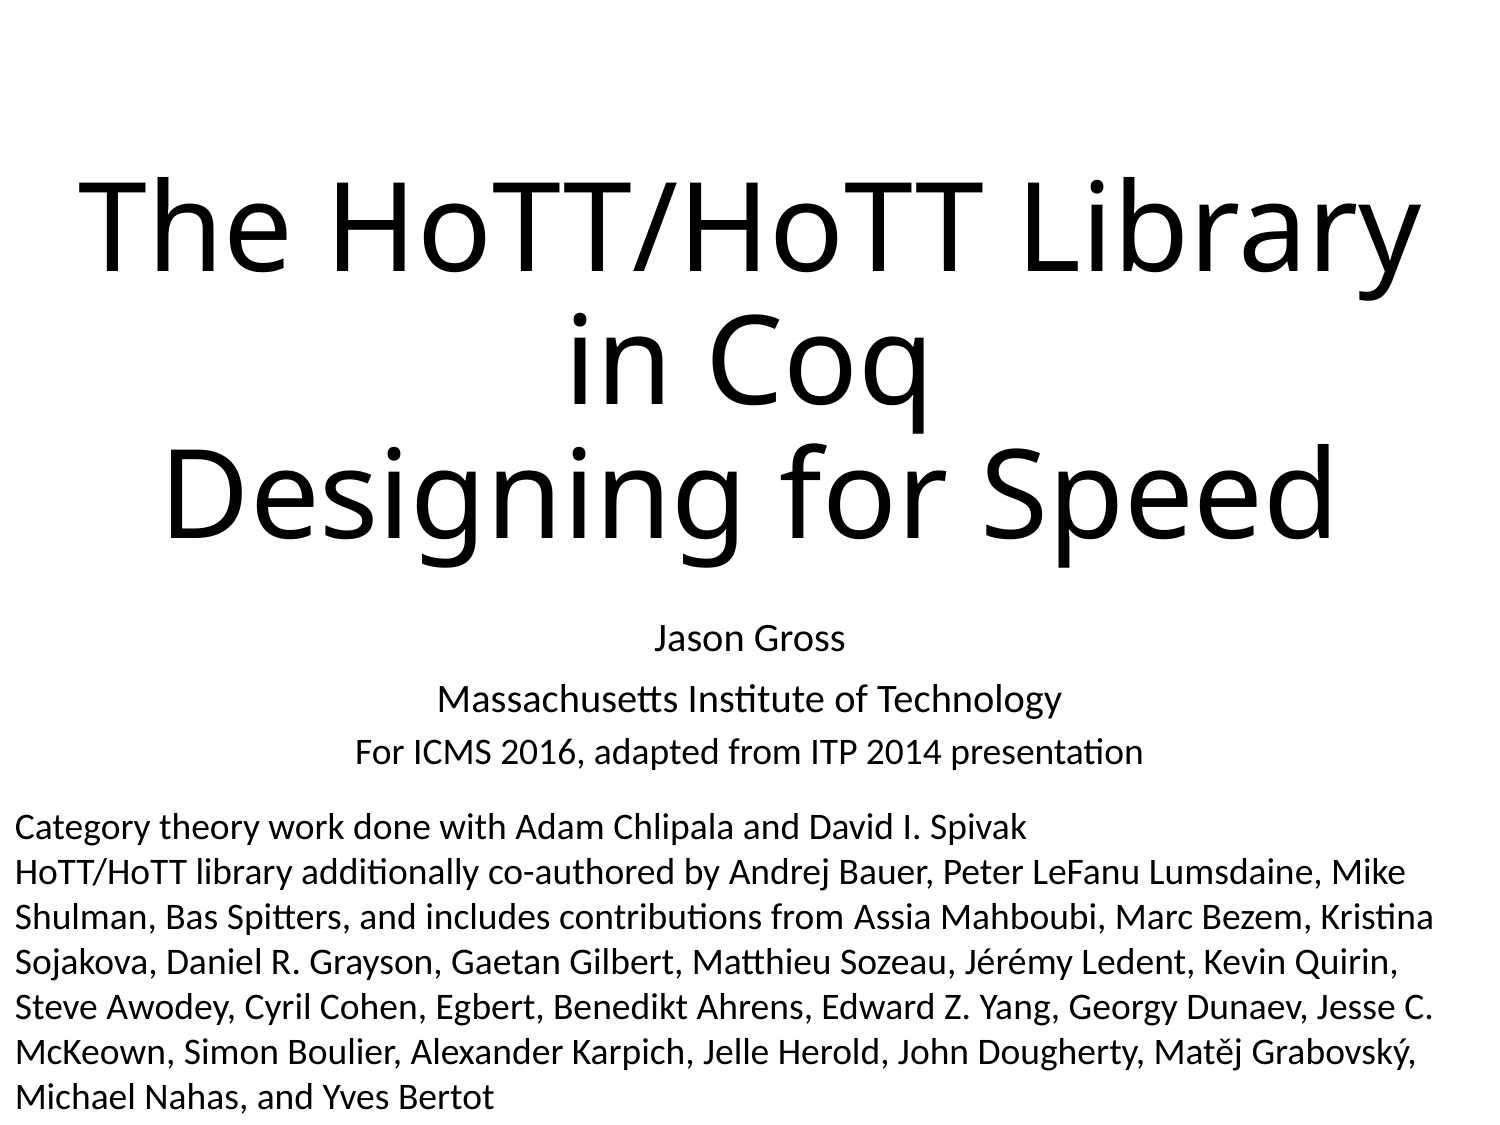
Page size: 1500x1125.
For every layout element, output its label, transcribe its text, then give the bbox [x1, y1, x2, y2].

text_box For ICMS 2016, adapted from ITP 2014 presentation [0, 719, 1500, 780]
subtitle Jason Gross Massachusetts Institute of Technology [187, 543, 1313, 719]
title The HoTT/HoTT Library in Coq Designing for Speed [0, 155, 1500, 573]
text_box Category theory work done with Adam Chlipala and David I. Spivak HoTT/HoTT library additionally co-authored by Andrej Bauer, Peter LeFanu Lumsdaine, Mike Shulman, Bas Spitters, and includes contributions from Assia Mahboubi, Marc Bezem, Kristina Sojakova, Daniel R. Grayson, Gaetan Gilbert, Matthieu Sozeau, Jérémy Ledent, Kevin Quirin, Steve Awodey, Cyril Cohen, Egbert, Benedikt Ahrens, Edward Z. Yang, Georgy Dunaev, Jesse C. McKeown, Simon Boulier, Alexander Karpich, Jelle Herold, John Dougherty, Matěj Grabovský, Michael Nahas, and Yves Bertot [0, 794, 1500, 1125]
